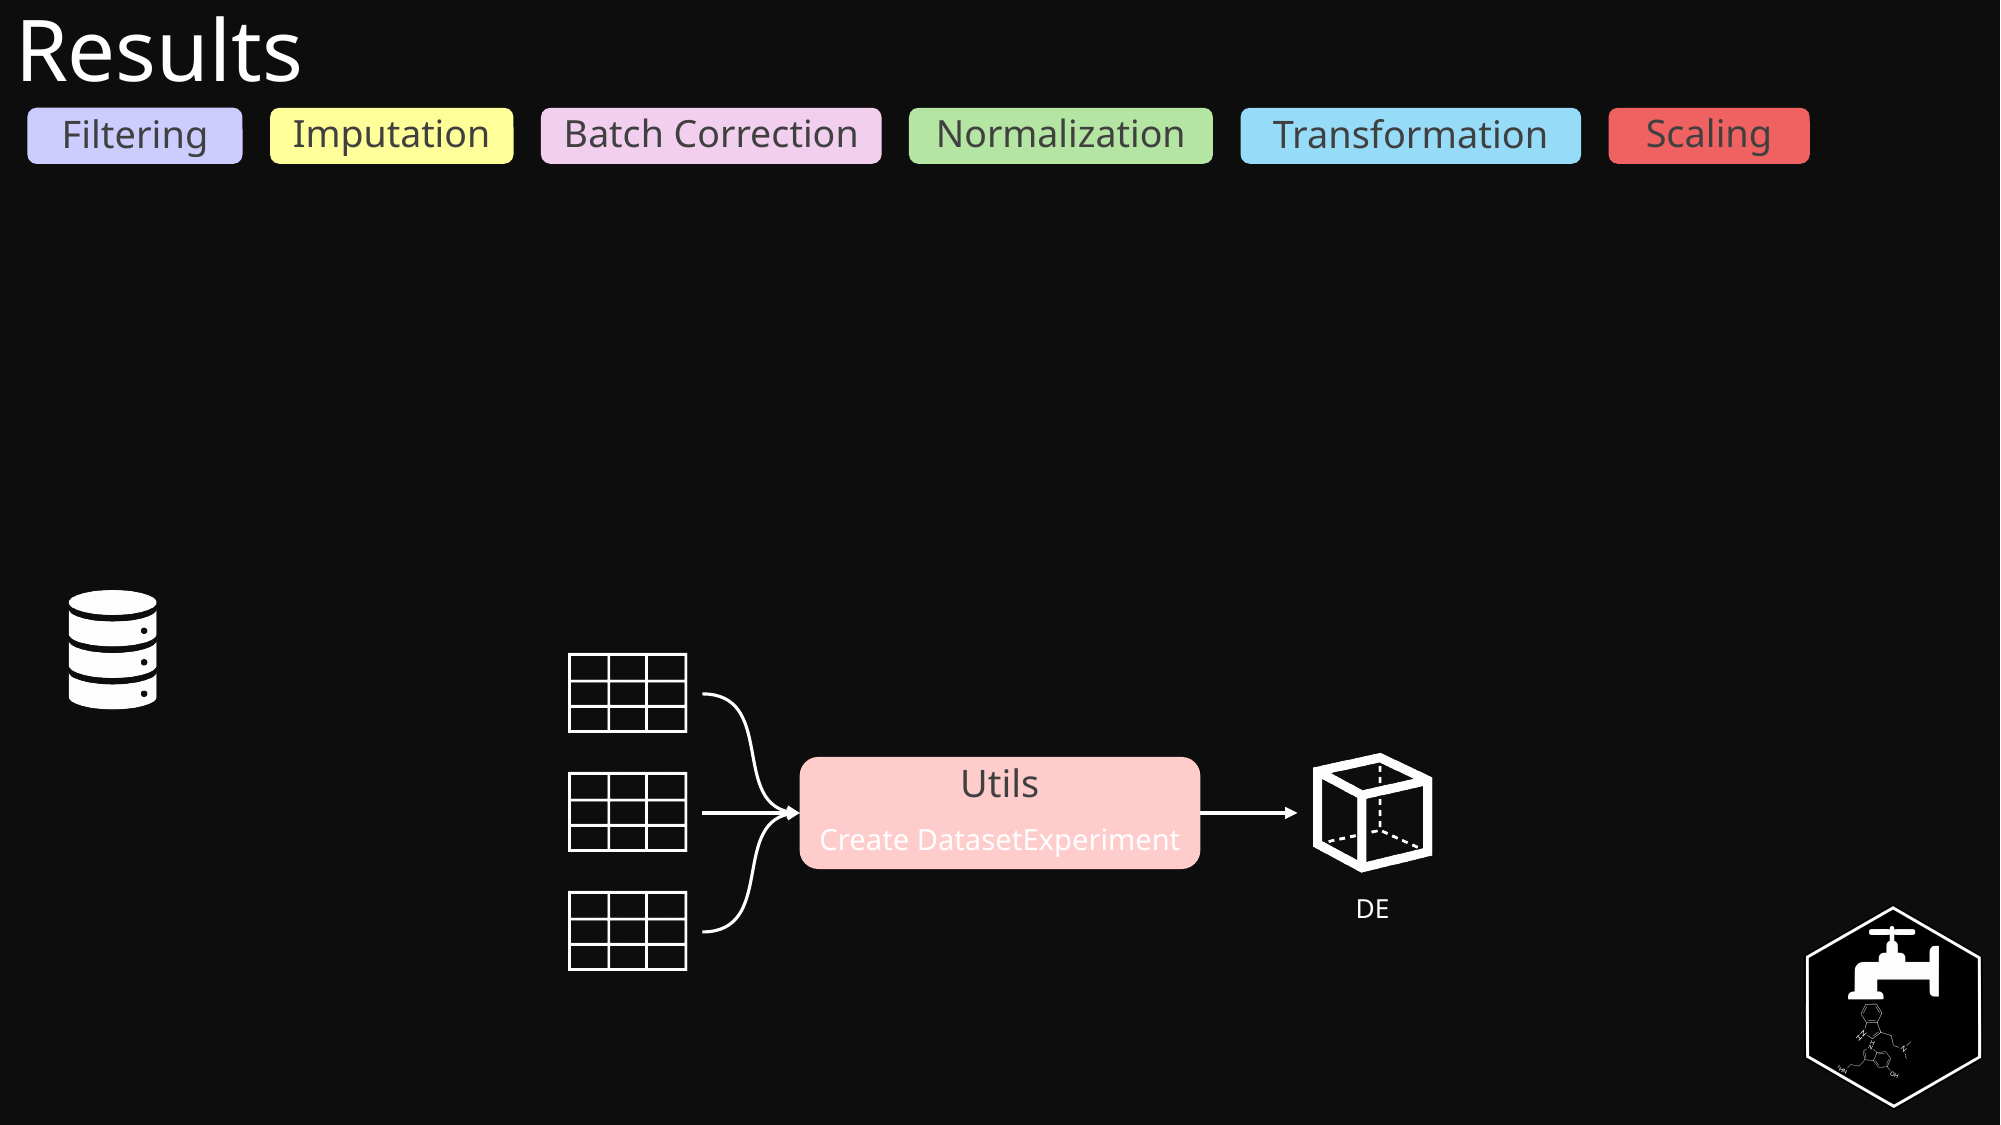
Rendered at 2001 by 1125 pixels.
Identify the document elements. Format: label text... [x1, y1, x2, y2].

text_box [701, 814, 801, 933]
text_box Utils [933, 756, 1067, 813]
text_box Transformation [1240, 107, 1582, 164]
text_box Create DatasetExperiment [801, 813, 1201, 869]
picture [1296, 737, 1448, 889]
text_box Scaling [1608, 107, 1810, 164]
picture [36, 574, 188, 726]
text_box Imputation [271, 107, 513, 164]
picture [1803, 904, 1984, 1110]
title Results [0, 0, 516, 108]
text_box Normalization [908, 107, 1213, 164]
text_box Batch Correction [540, 107, 882, 164]
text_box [701, 693, 801, 814]
text_box Filtering [27, 107, 243, 164]
text_box DE [1323, 889, 1422, 932]
text_box [801, 755, 1202, 813]
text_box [551, 618, 703, 1008]
